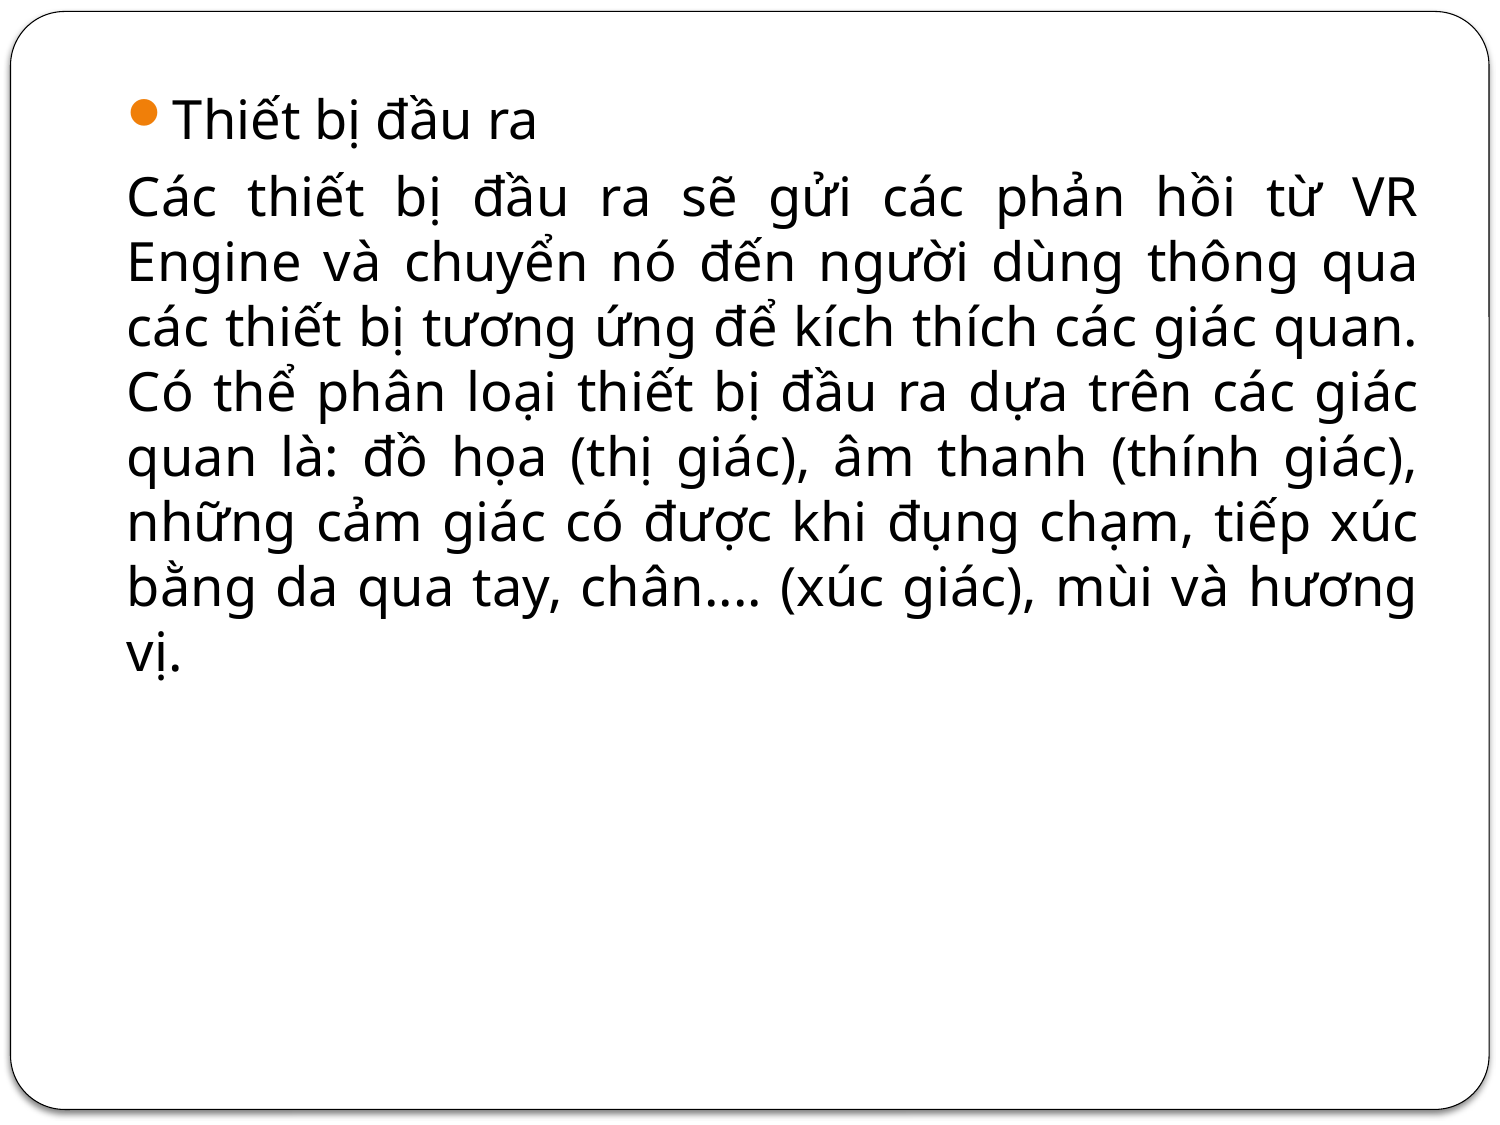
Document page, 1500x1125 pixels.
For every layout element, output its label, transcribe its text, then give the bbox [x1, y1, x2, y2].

list Thiết bị đầu ra Các thiết bị đầu ra sẽ gửi các phản hồi từ VR Engine và chuyển nó đến người dùng thông qua các thiết bị tương ứng để kích thích các giác quan. Có thể phân loại thiết bị đầu ra dựa trên các giác quan là: đồ họa (thị giác), âm thanh (thính giác), những cảm giác có được khi đụng chạm, tiếp xúc bằng da qua tay, chân.... (xúc giác), mùi và hương vị. [112, 78, 1436, 953]
